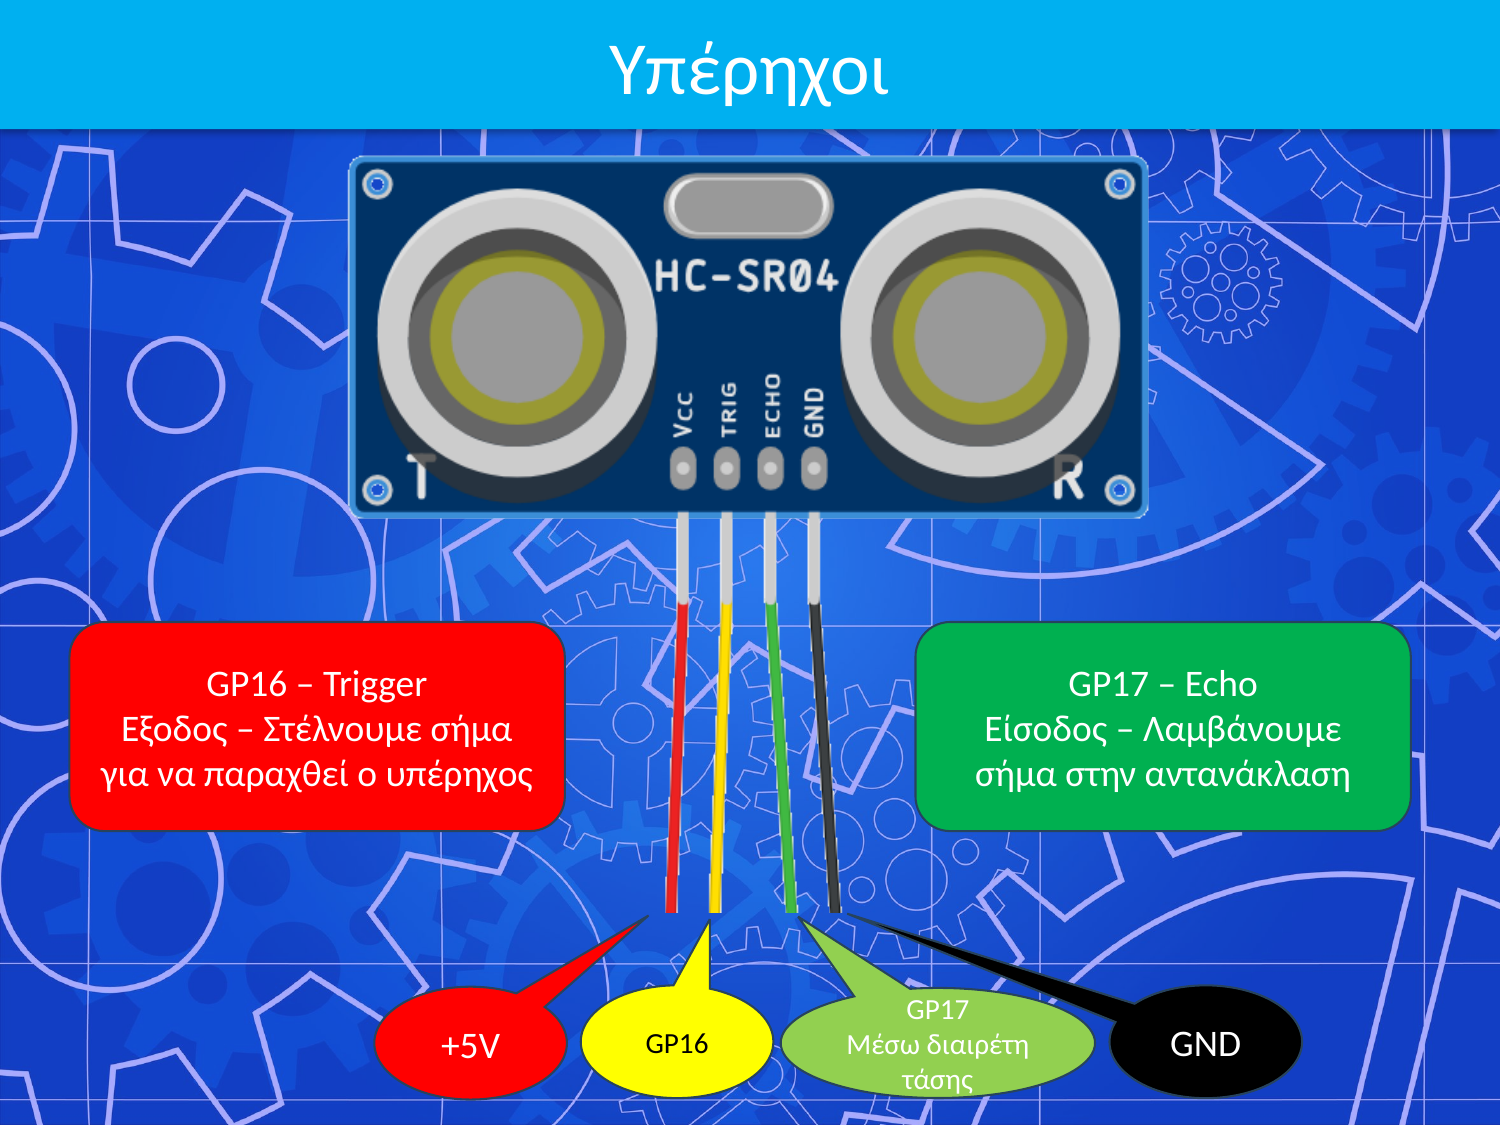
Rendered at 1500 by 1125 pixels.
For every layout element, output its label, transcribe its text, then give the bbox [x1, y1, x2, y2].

text_box GP17 Μέσω διαιρέτη τάσης [779, 915, 1097, 1100]
text_box Υπέρηχοι [0, 0, 1500, 130]
text_box GP16 [579, 918, 775, 1100]
text_box GP16 – Trigger Εξοδος – Στέλνουμε σήμα για να παραχθεί ο υπέρηχος [68, 620, 317, 833]
text_box +5V [373, 914, 650, 1101]
text_box GND [846, 914, 1304, 1100]
picture [0, 130, 1500, 1125]
text_box GP17 – Echo Είσοδος – Λαμβάνουμε σήμα στην αντανάκλαση [1183, 620, 1412, 833]
